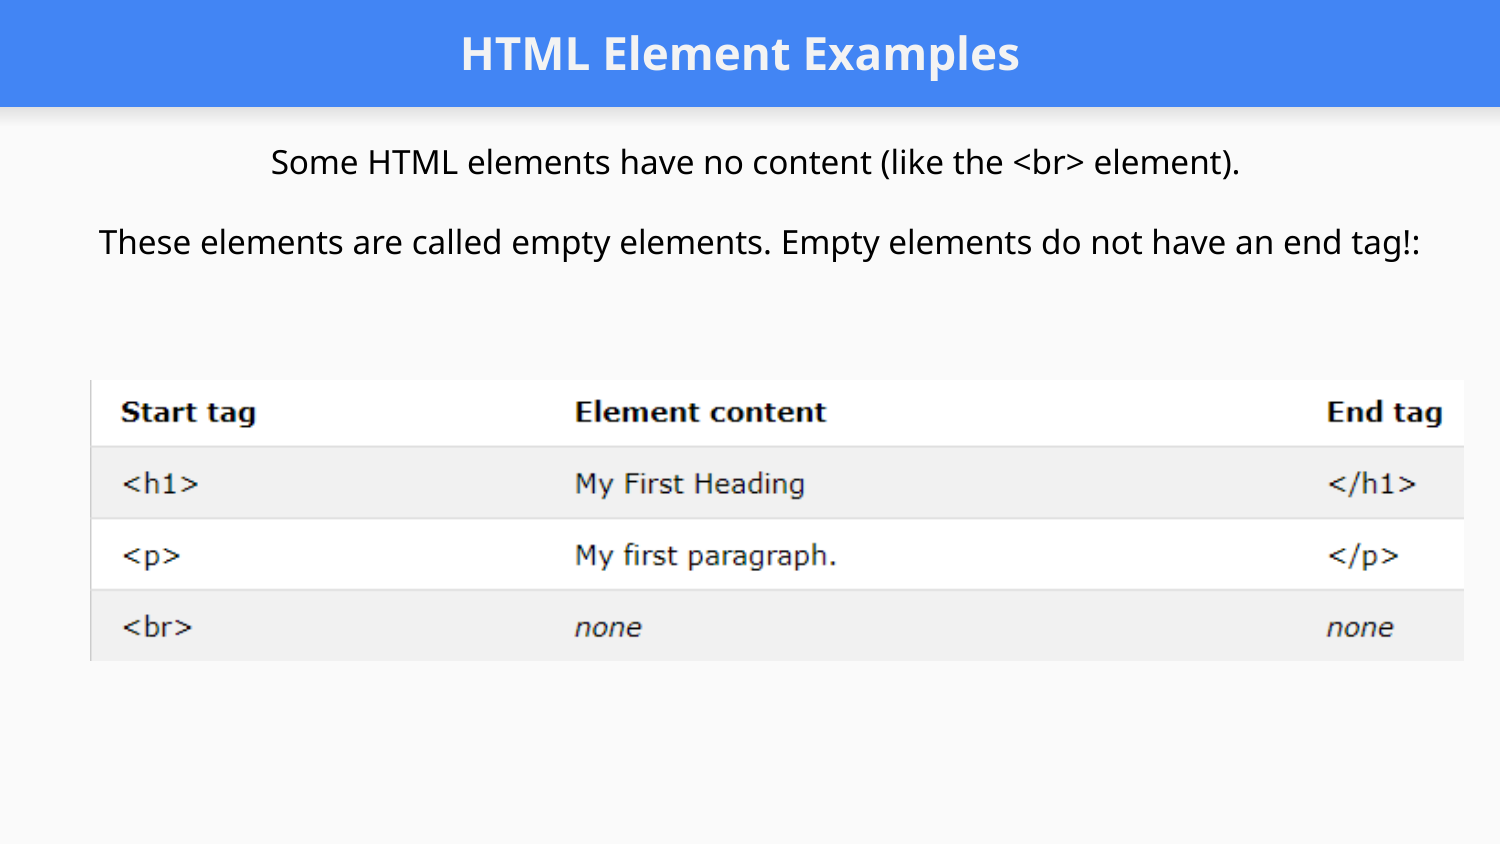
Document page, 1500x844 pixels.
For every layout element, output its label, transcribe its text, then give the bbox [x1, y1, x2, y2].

title HTML Element Examples [16, 2, 1464, 102]
title Some HTML elements have no content (like the <br> element). These elements are called empty elements. Empty elements do not have an end tag!: [37, 121, 1485, 356]
picture [89, 380, 1465, 661]
